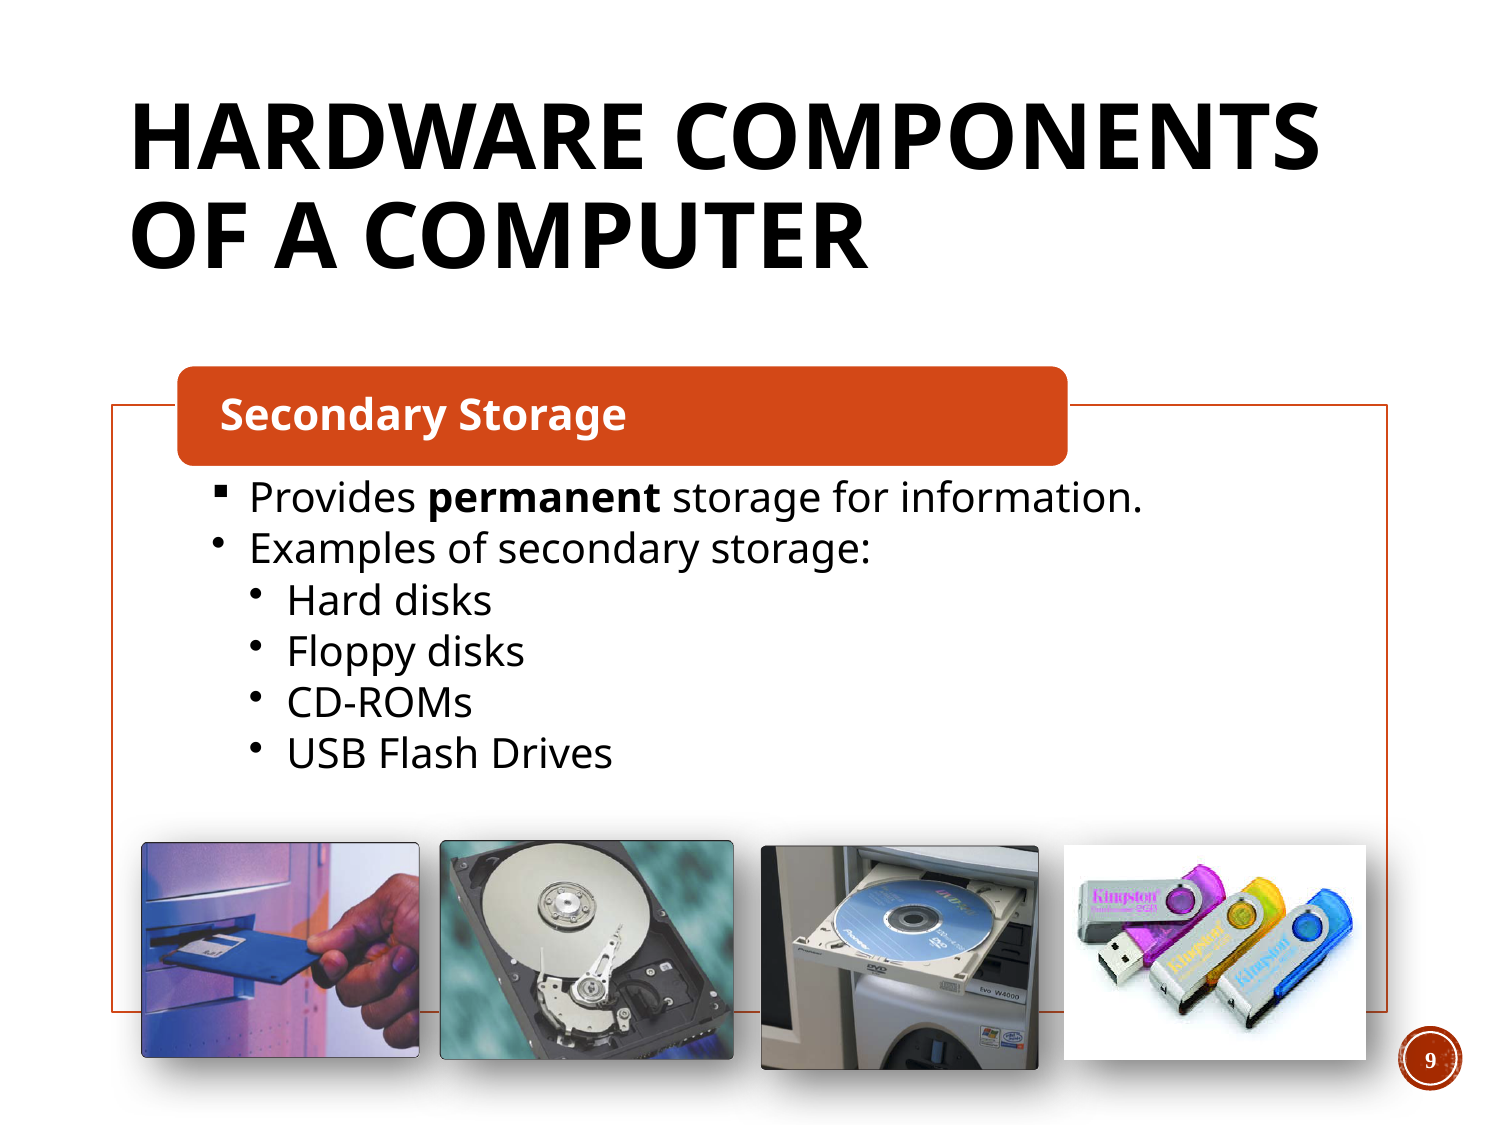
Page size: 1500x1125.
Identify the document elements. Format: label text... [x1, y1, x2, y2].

picture [141, 845, 420, 1058]
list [115, 365, 1385, 1025]
picture [760, 847, 1039, 1070]
title Hardware Components of a Computer [112, 57, 1388, 322]
slide_number 9 [1399, 1028, 1471, 1089]
picture [439, 842, 734, 1060]
picture [1064, 847, 1366, 1060]
